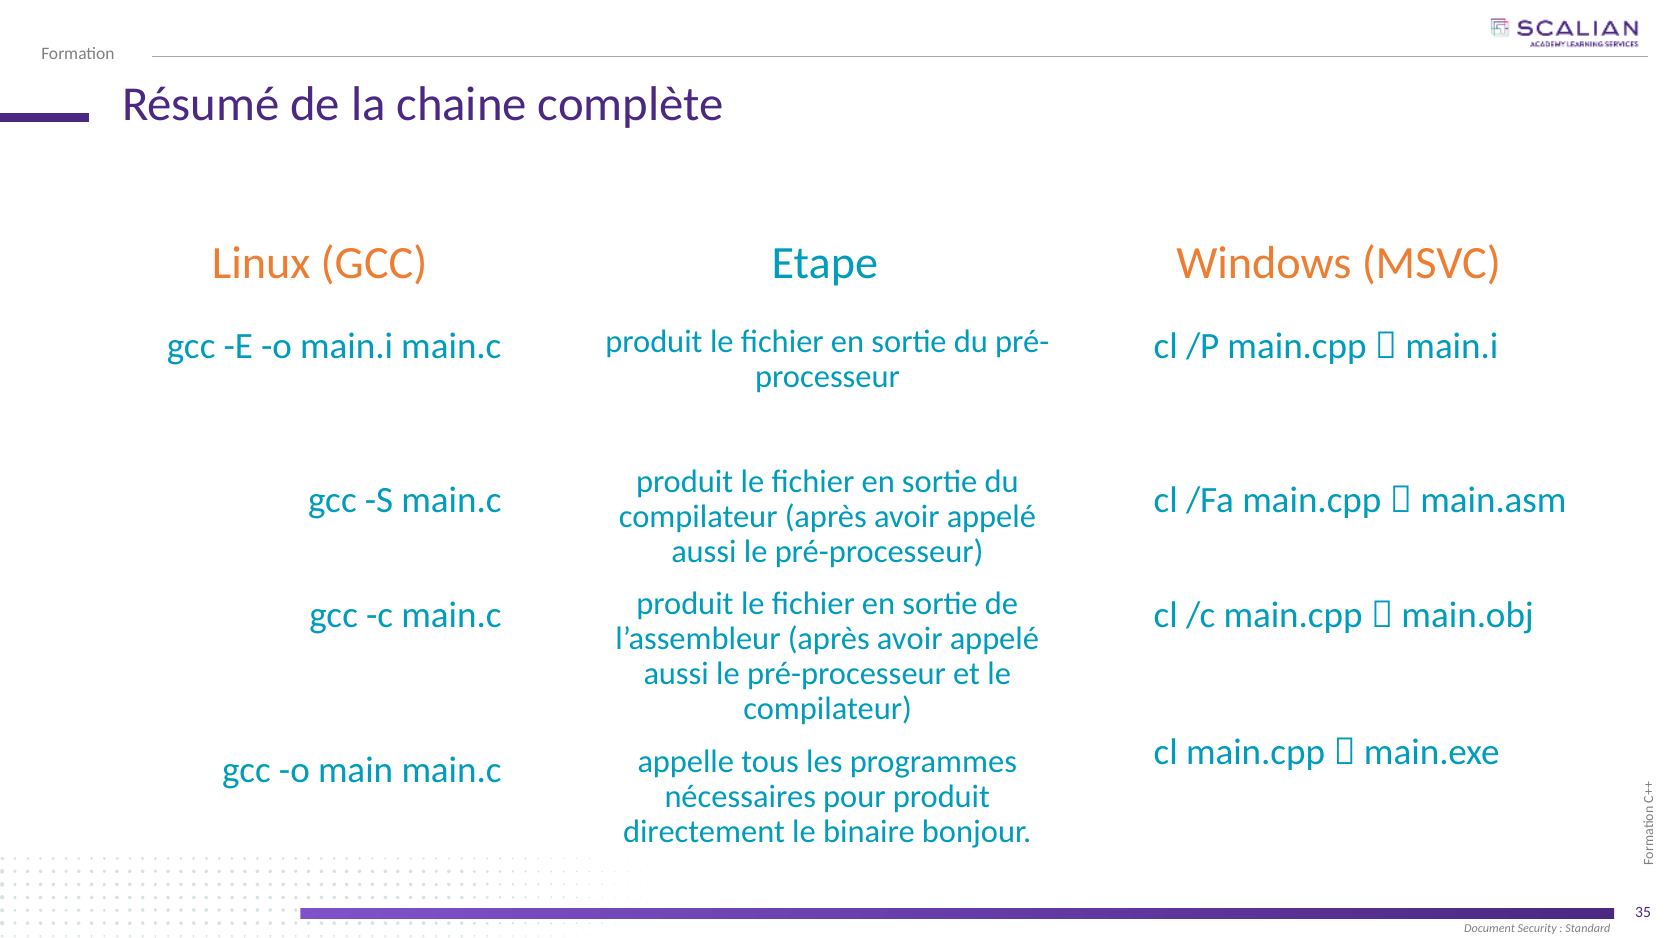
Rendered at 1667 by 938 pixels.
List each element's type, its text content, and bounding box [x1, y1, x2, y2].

list gcc -E -o main.i main.c gcc -S main.c gcc -c main.c gcc -o main main.c [24, 318, 517, 889]
list Etape [599, 230, 1050, 313]
list produit le fichier en sortie du pré-processeur produit le fichier en sortie du compilateur (après avoir appelé aussi le pré-processeur) produit le fichier en sortie de l’assembleur (après avoir appelé aussi le pré-processeur et le compilateur) appelle tous les programmes nécessaires pour produit directement le binaire bonjour. [581, 316, 1074, 899]
list Linux (GCC) [94, 230, 545, 313]
list cl /P main.cpp  main.i cl /Fa main.cpp  main.asm cl /c main.cpp  main.obj cl main.cpp  main.exe [1138, 318, 1667, 938]
list Windows (MSVC) [991, 230, 1667, 315]
title Résumé de la chaine complète [107, 71, 805, 116]
picture [1482, 8, 1648, 56]
